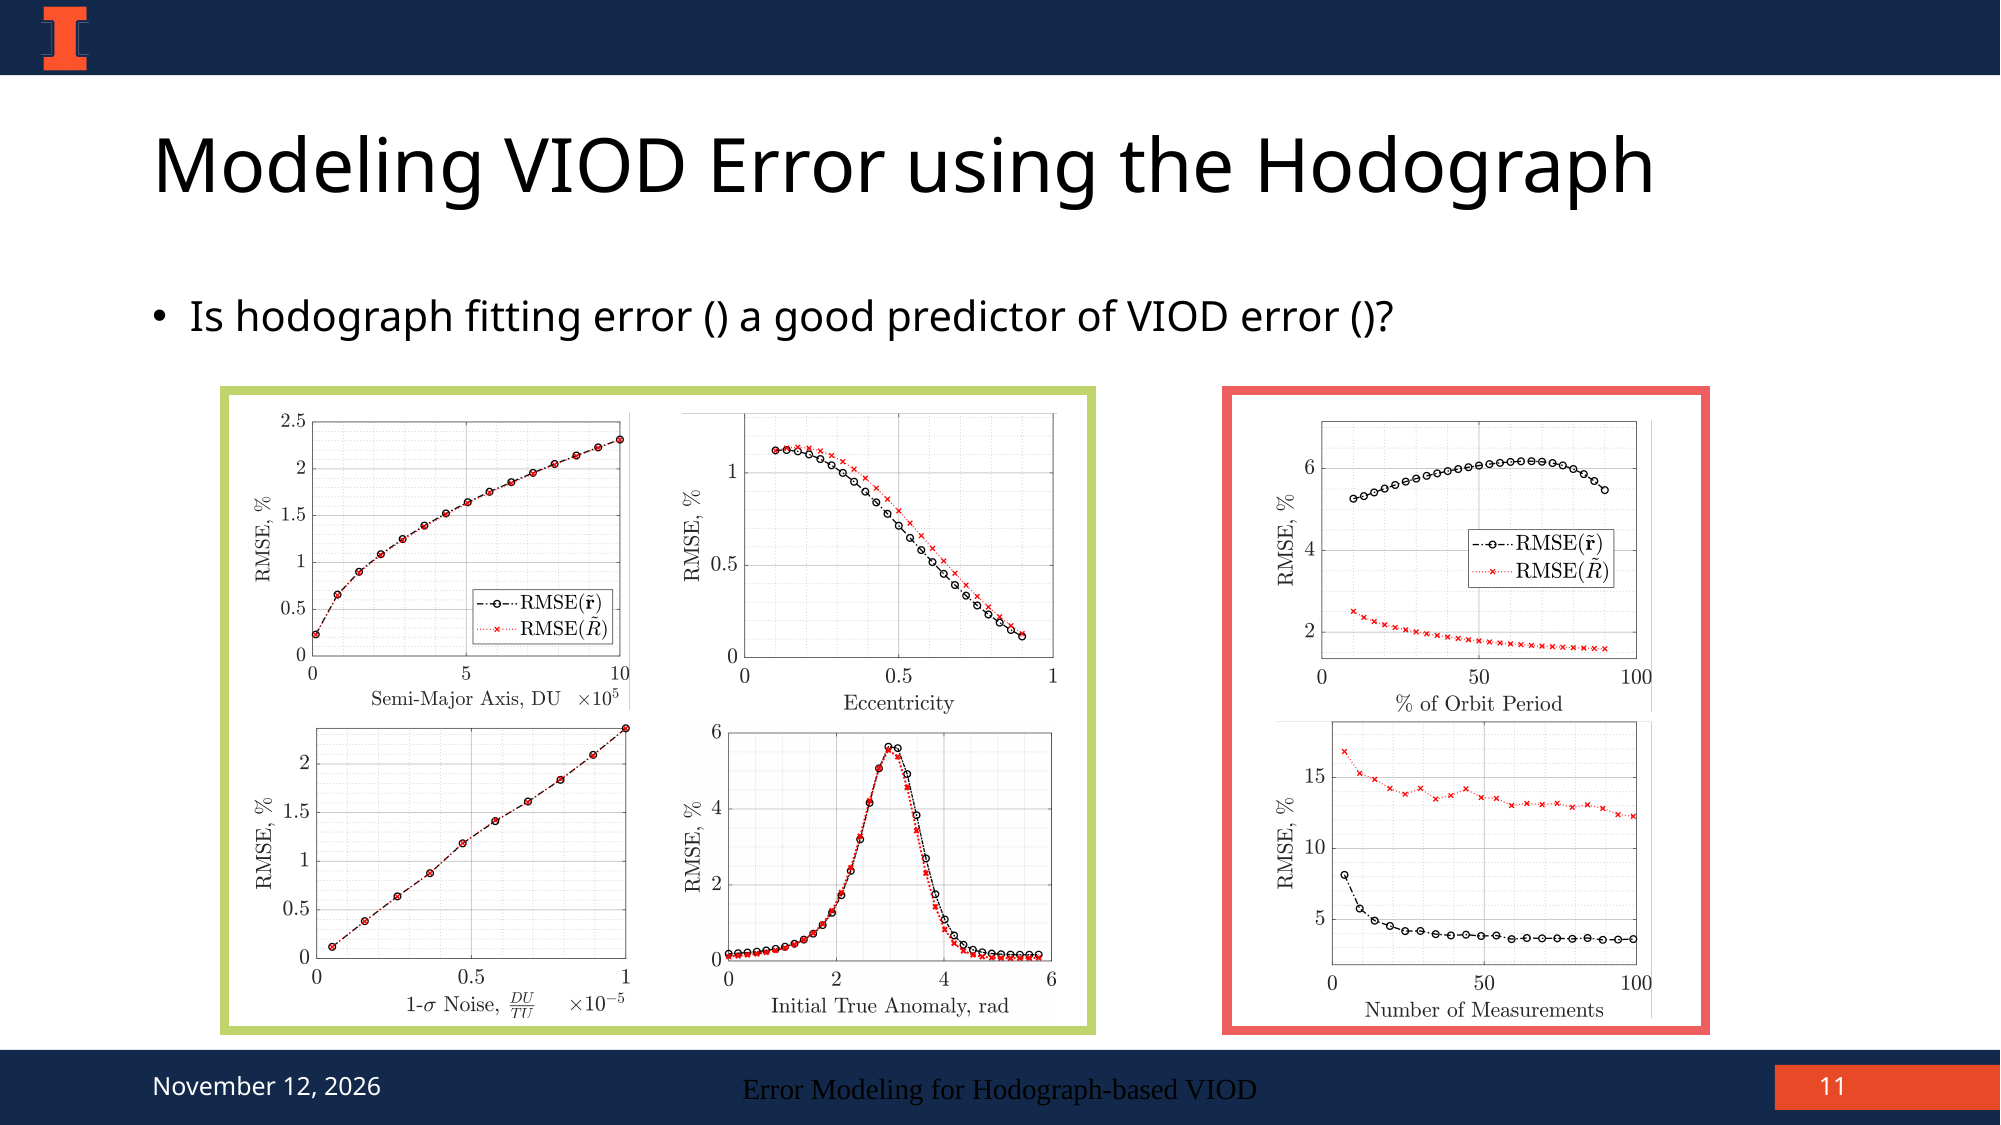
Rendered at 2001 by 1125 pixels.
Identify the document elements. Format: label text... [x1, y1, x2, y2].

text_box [224, 390, 1092, 1031]
footer Error Modeling for Hodograph-based VIOD [662, 1057, 1338, 1118]
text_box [1226, 390, 1706, 1031]
slide_number 11 [1412, 1057, 1863, 1118]
picture [41, 4, 89, 73]
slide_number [137, 1057, 588, 1118]
title Modeling VIOD Error using the Hodograph [137, 77, 1863, 258]
